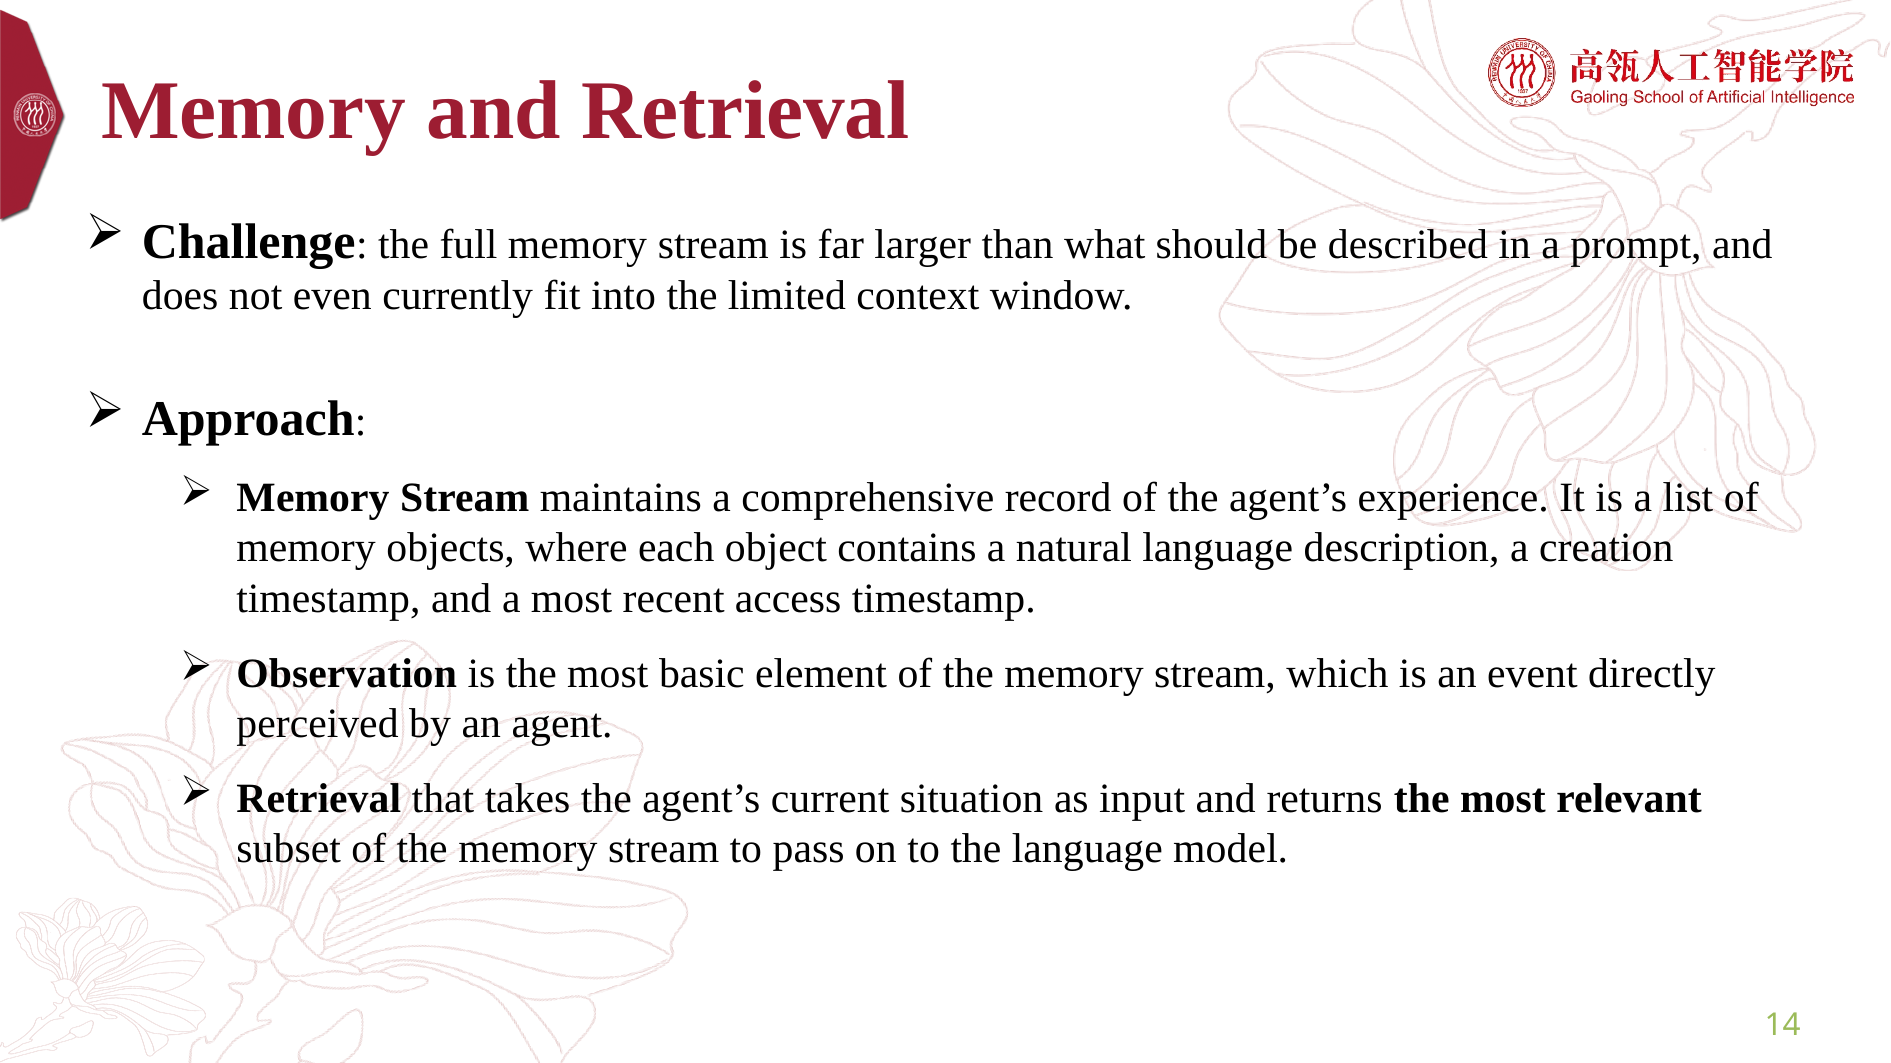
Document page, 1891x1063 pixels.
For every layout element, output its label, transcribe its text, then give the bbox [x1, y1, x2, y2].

title Memory and Retrieval [82, 45, 1536, 166]
text_box Approach: Memory Stream maintains a comprehensive record of the agent’s experience. It is a list of memory objects, where each object contains a natural language description, a creation timestamp, and a most recent access timestamp. Observation is the most basic element of the memory stream, which is an event directly perceived by an agent. Retrieval that takes the agent’s current situation as input and returns the most relevant subset of the memory stream to pass on to the language model. [70, 377, 1796, 878]
text_box Challenge: the full memory stream is far larger than what should be described in a prompt, and does not even currently fit into the limited context window. [70, 200, 1796, 326]
picture [0, 0, 69, 237]
picture [1488, 38, 1854, 107]
